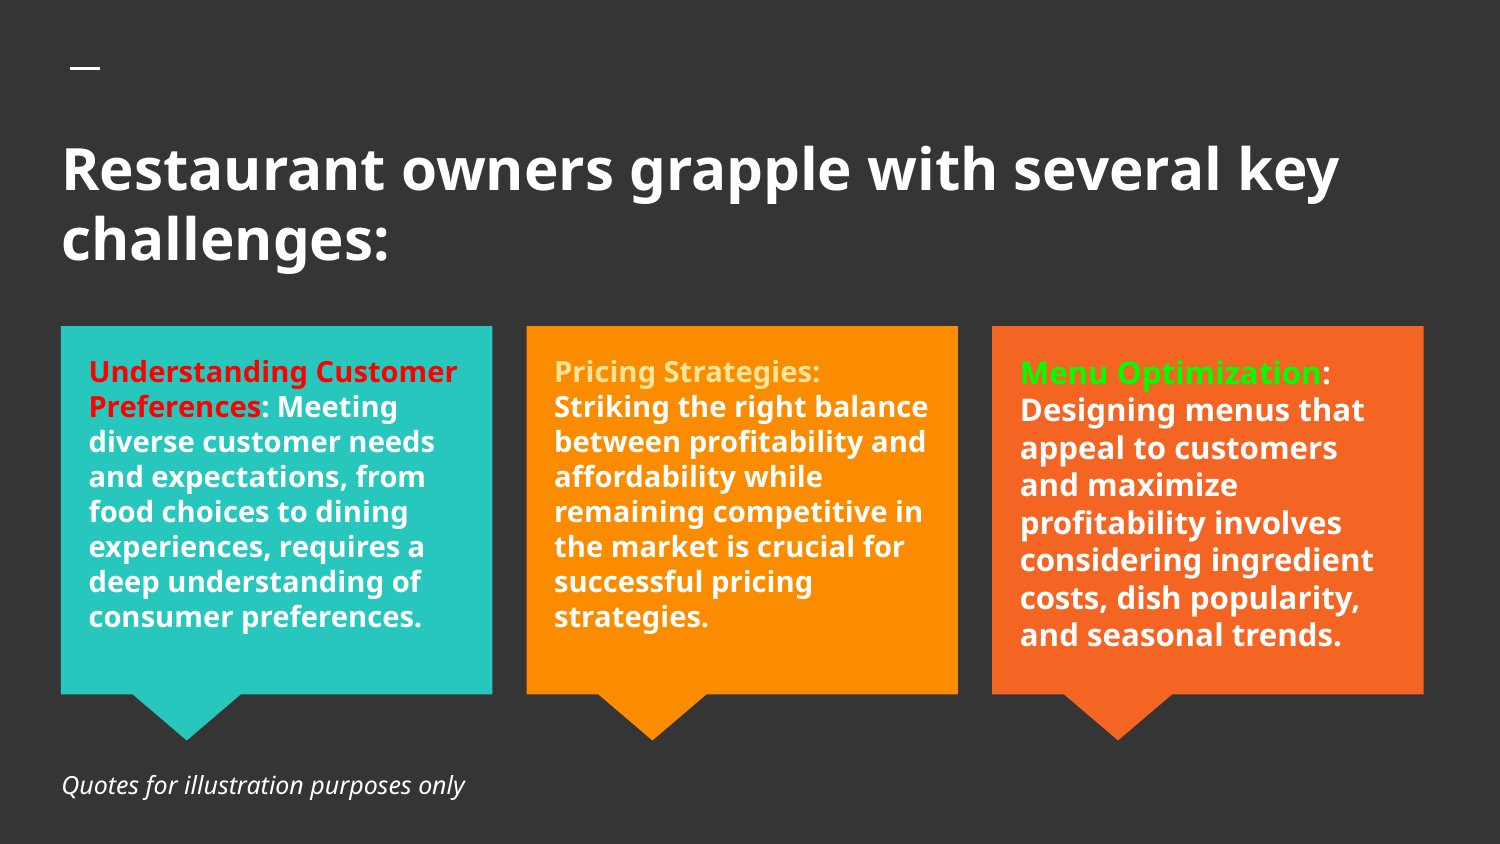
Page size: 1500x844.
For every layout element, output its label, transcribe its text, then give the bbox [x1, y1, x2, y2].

text_box [526, 326, 958, 741]
title Understanding Customer Preferences: Meeting diverse customer needs and expectations, from food choices to dining experiences, requires a deep understanding of consumer preferences. [73, 338, 481, 668]
text_box [60, 326, 493, 741]
title Pricing Strategies: Striking the right balance between profitability and affordability while remaining competitive in the market is crucial for successful pricing strategies. [539, 338, 947, 668]
title Menu Optimization: Designing menus that appeal to customers and maximize profitability involves considering ingredient costs, dish popularity, and seasonal trends. [1004, 338, 1412, 668]
title Restaurant owners grapple with several key challenges: [46, 116, 1461, 285]
text_box [992, 326, 1424, 741]
text_box Quotes for illustration purposes only [46, 763, 1071, 806]
